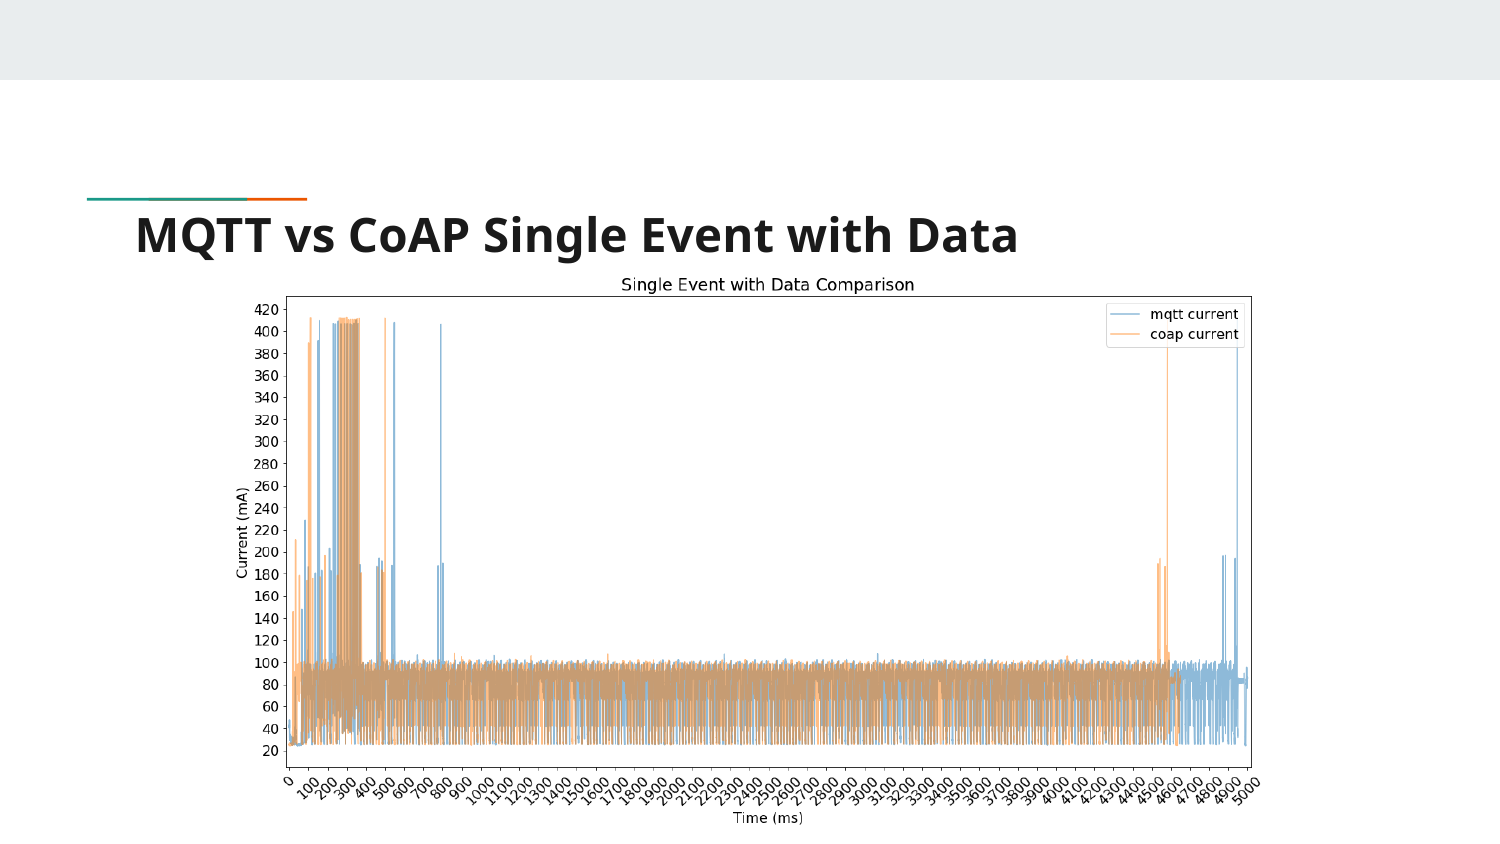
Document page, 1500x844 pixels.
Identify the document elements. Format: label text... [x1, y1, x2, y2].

picture [230, 271, 1270, 830]
title MQTT vs CoAP Single Event with Data [119, 189, 1381, 278]
